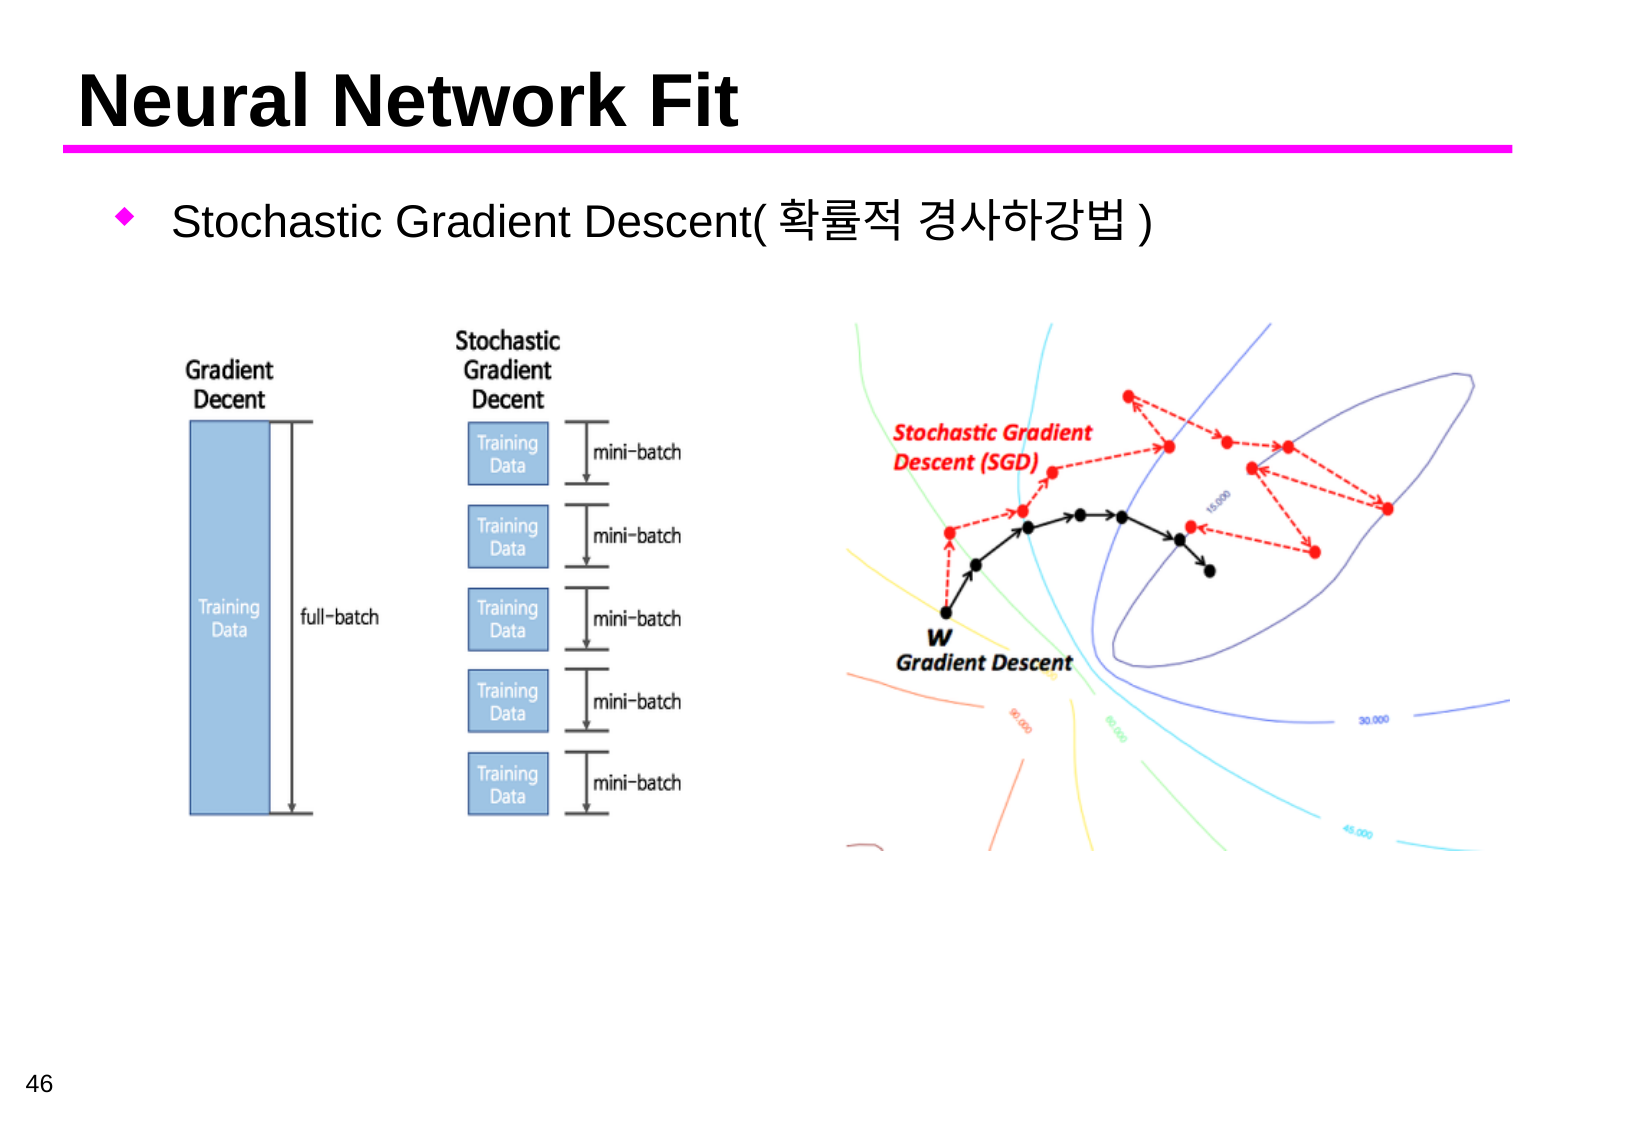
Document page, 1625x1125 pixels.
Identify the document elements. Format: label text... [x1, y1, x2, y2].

picture [95, 301, 1510, 866]
slide_number 46 [0, 1071, 69, 1094]
list Stochastic Gradient Descent(확률적 경사하강법) [99, 172, 1510, 256]
title Neural Network Fit [62, 42, 1500, 149]
